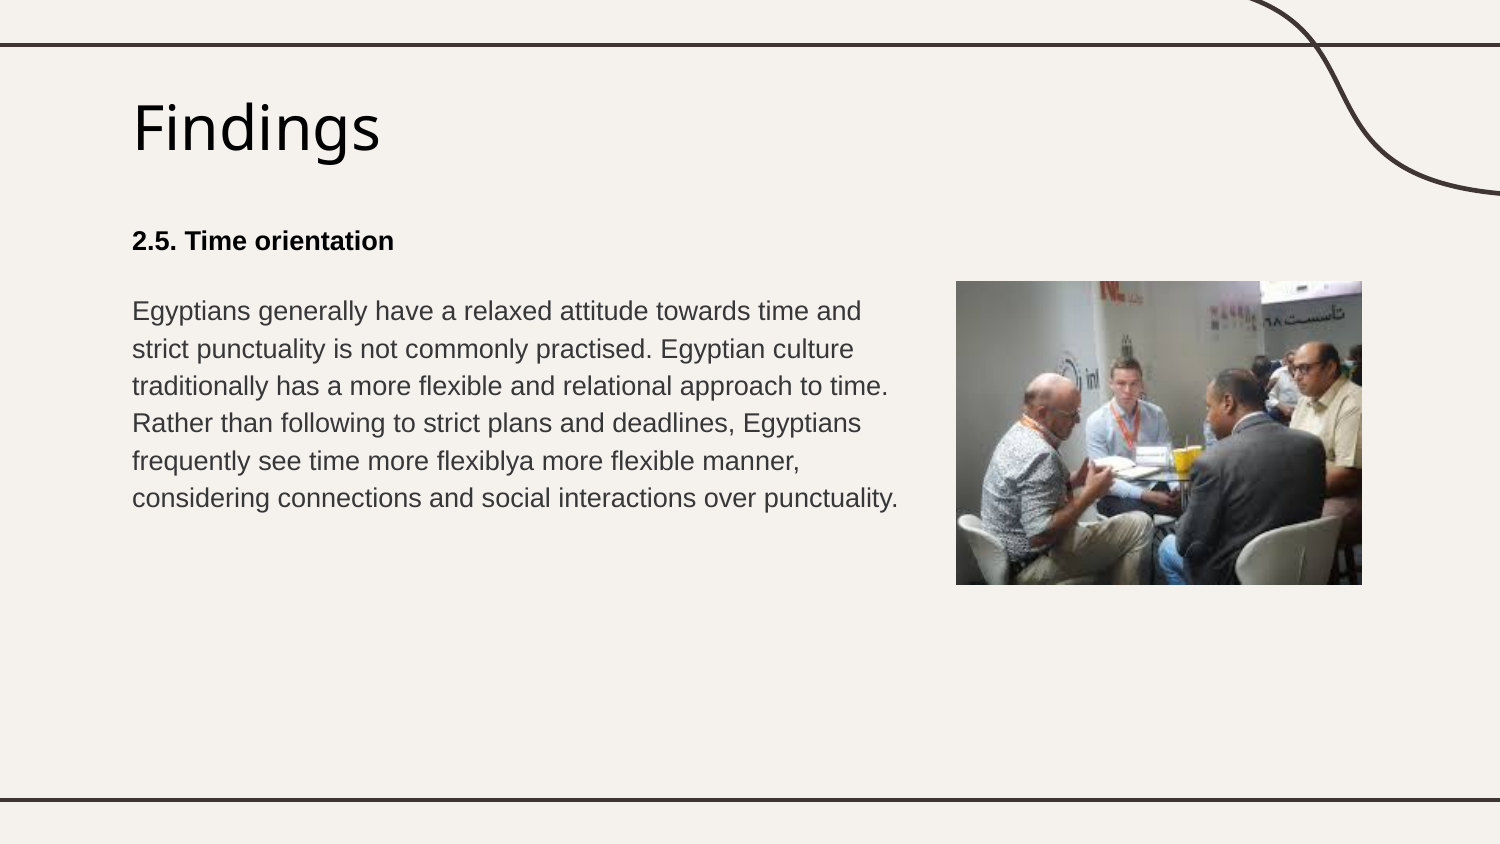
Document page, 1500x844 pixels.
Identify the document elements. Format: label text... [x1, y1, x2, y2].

picture [956, 281, 1362, 585]
title Findings [116, 72, 890, 167]
list 2.5. Time orientation Egyptians generally have a relaxed attitude towards time and strict punctuality is not commonly practised. Egyptian culture traditionally has a more flexible and relational approach to time. Rather than following to strict plans and deadlines, Egyptians frequently see time more flexiblya more flexible manner, considering connections and social interactions over punctuality. [116, 208, 918, 750]
